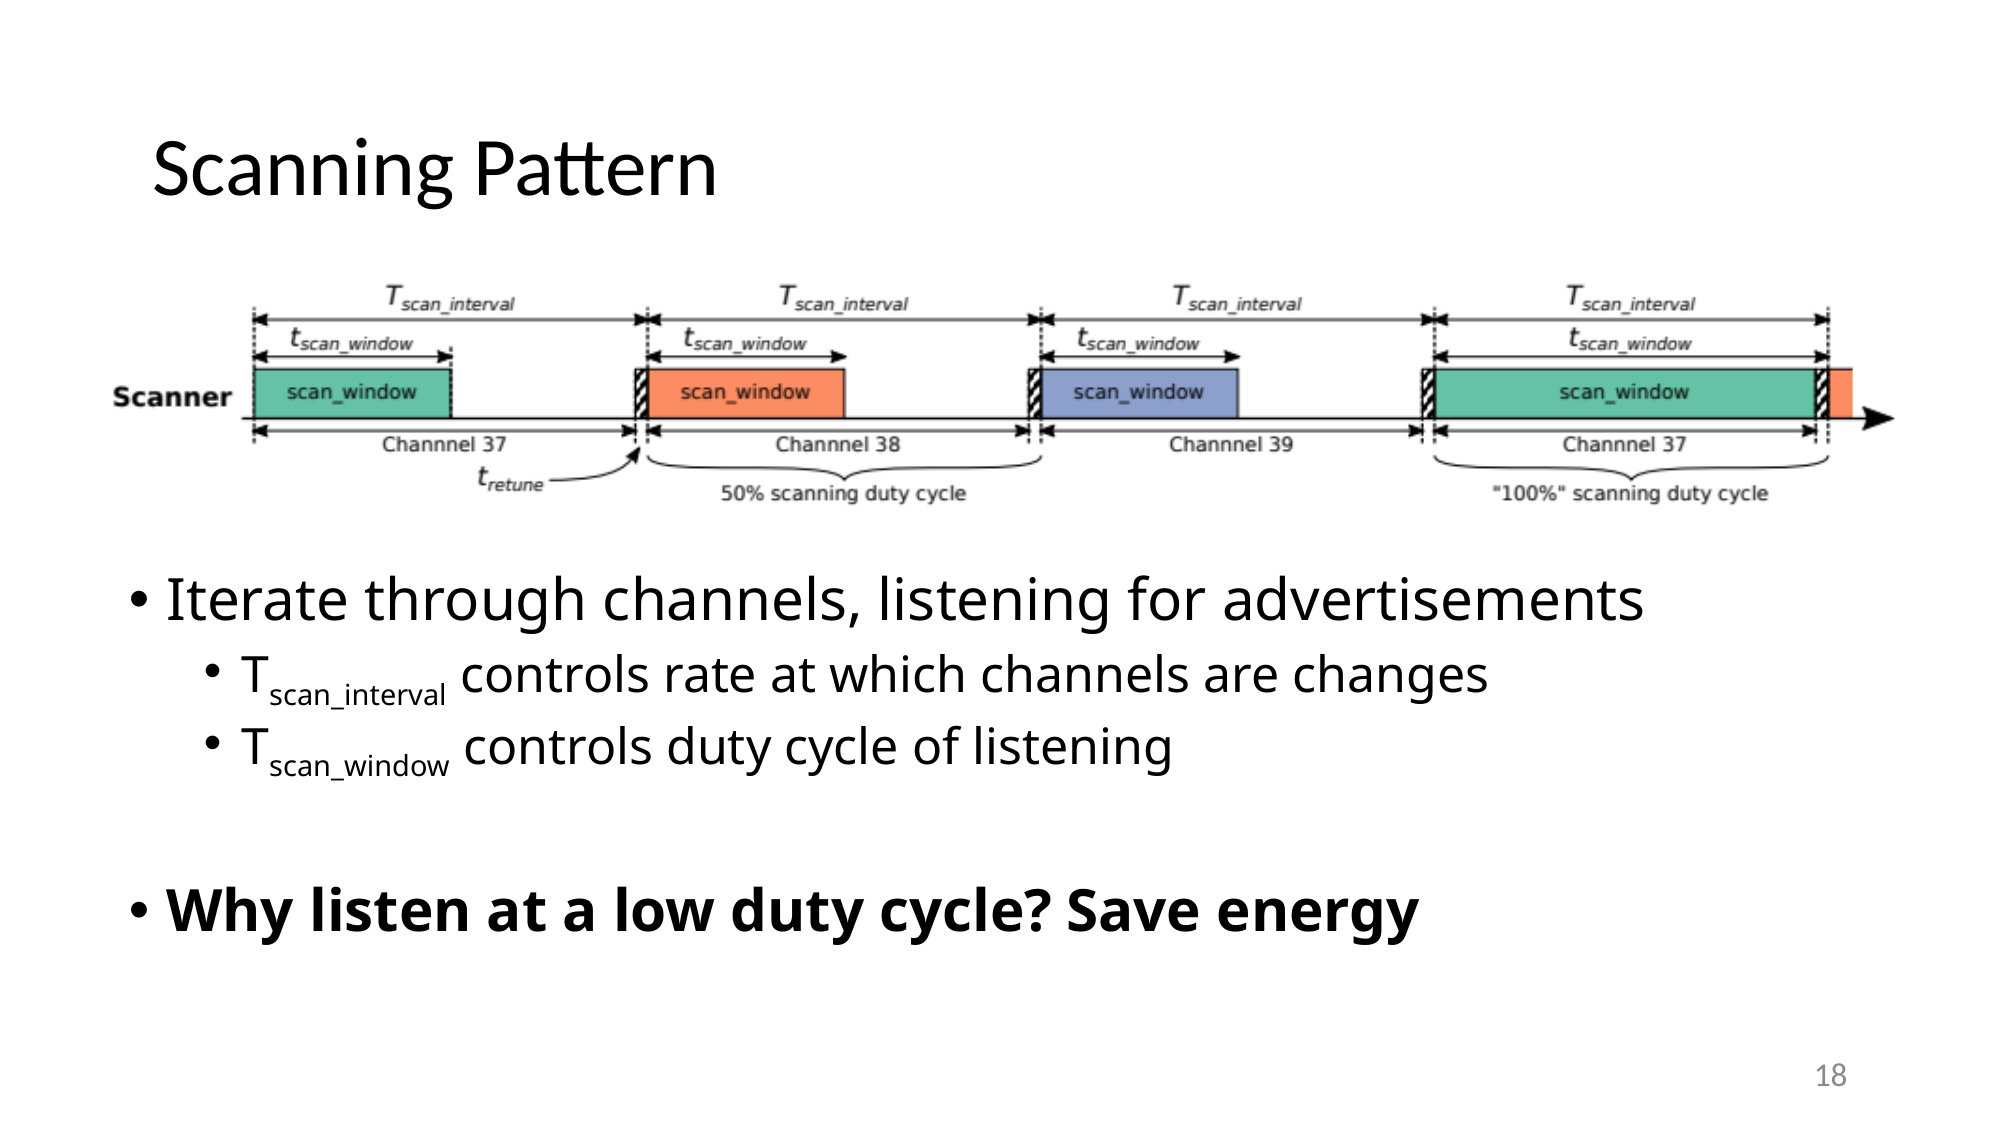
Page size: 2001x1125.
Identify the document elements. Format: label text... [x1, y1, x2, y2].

list Iterate through channels, listening for advertisements Tscan_interval controls rate at which channels are changes Tscan_window controls duty cycle of listening Why listen at a low duty cycle? Save energy [113, 562, 1914, 1099]
slide_number 18 [1412, 1042, 1863, 1103]
picture [99, 260, 1900, 512]
title Scanning Pattern [137, 59, 1863, 260]
